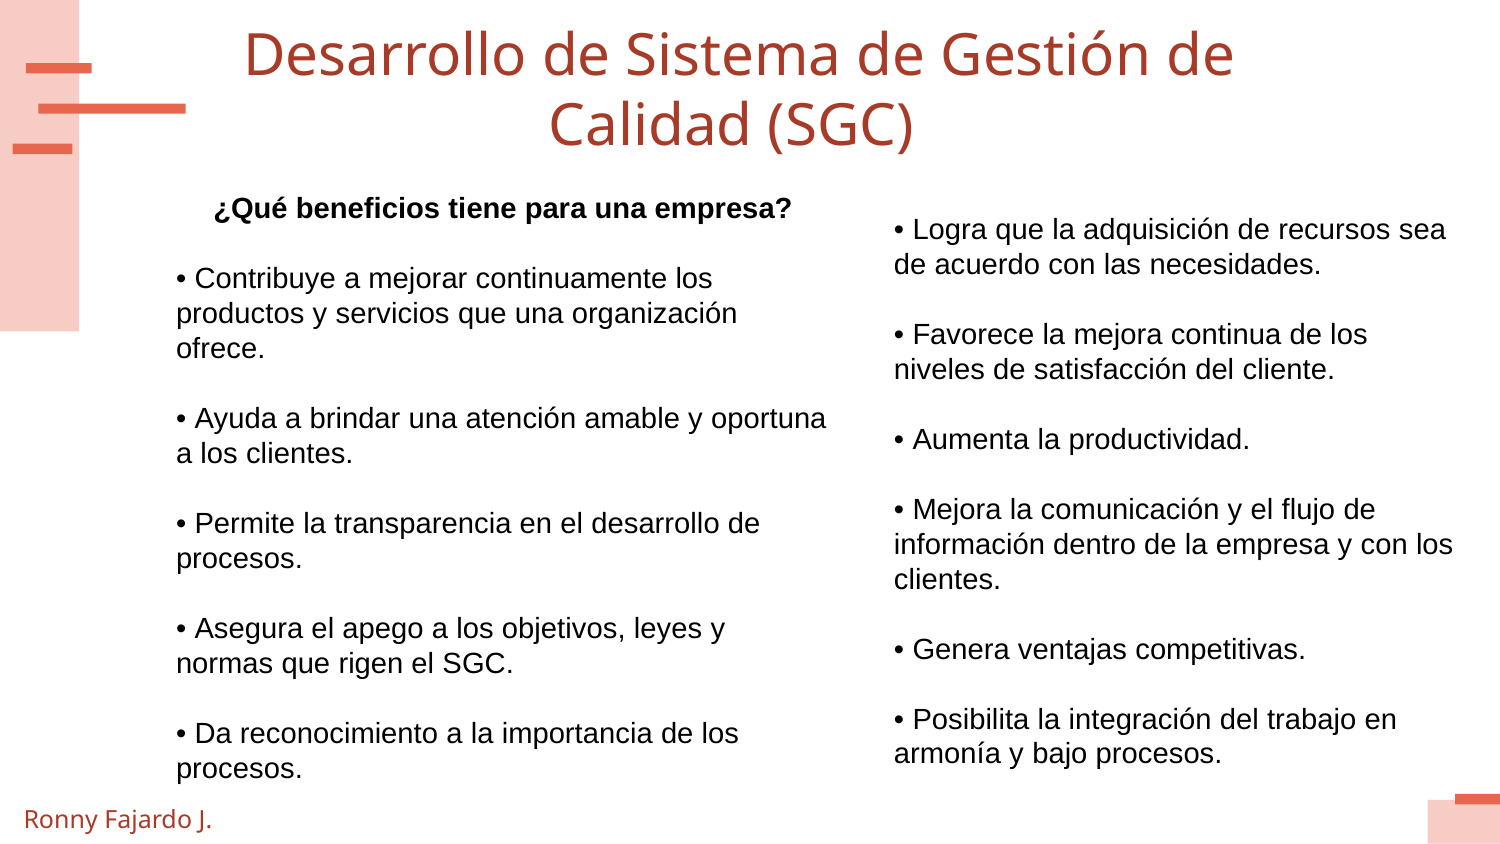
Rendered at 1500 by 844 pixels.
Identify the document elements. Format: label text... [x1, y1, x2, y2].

text_box Ronny Fajardo J. [8, 781, 161, 844]
text_box • Logra que la adquisición de recursos sea de acuerdo con las necesidades. • Favorece la mejora continua de los niveles de satisfacción del cliente. • Aumenta la productividad. • Mejora la comunicación y el flujo de información dentro de la empresa y con los clientes. • Genera ventajas competitivas. • Posibilita la integración del trabajo en armonía y bajo procesos. [878, 202, 1476, 778]
text_box ¿Qué beneficios tiene para una empresa? • Contribuye a mejorar continuamente los productos y servicios que una organización ofrece. • Ayuda a brindar una atención amable y oportuna a los clientes. • Permite la transparencia en el desarrollo de procesos. • Asegura el apego a los objetivos, leyes y normas que rigen el SGC. • Da reconocimiento a la importancia de los procesos. [161, 182, 846, 844]
title Desarrollo de Sistema de Gestión de Calidad (SGC) [124, 75, 1339, 170]
